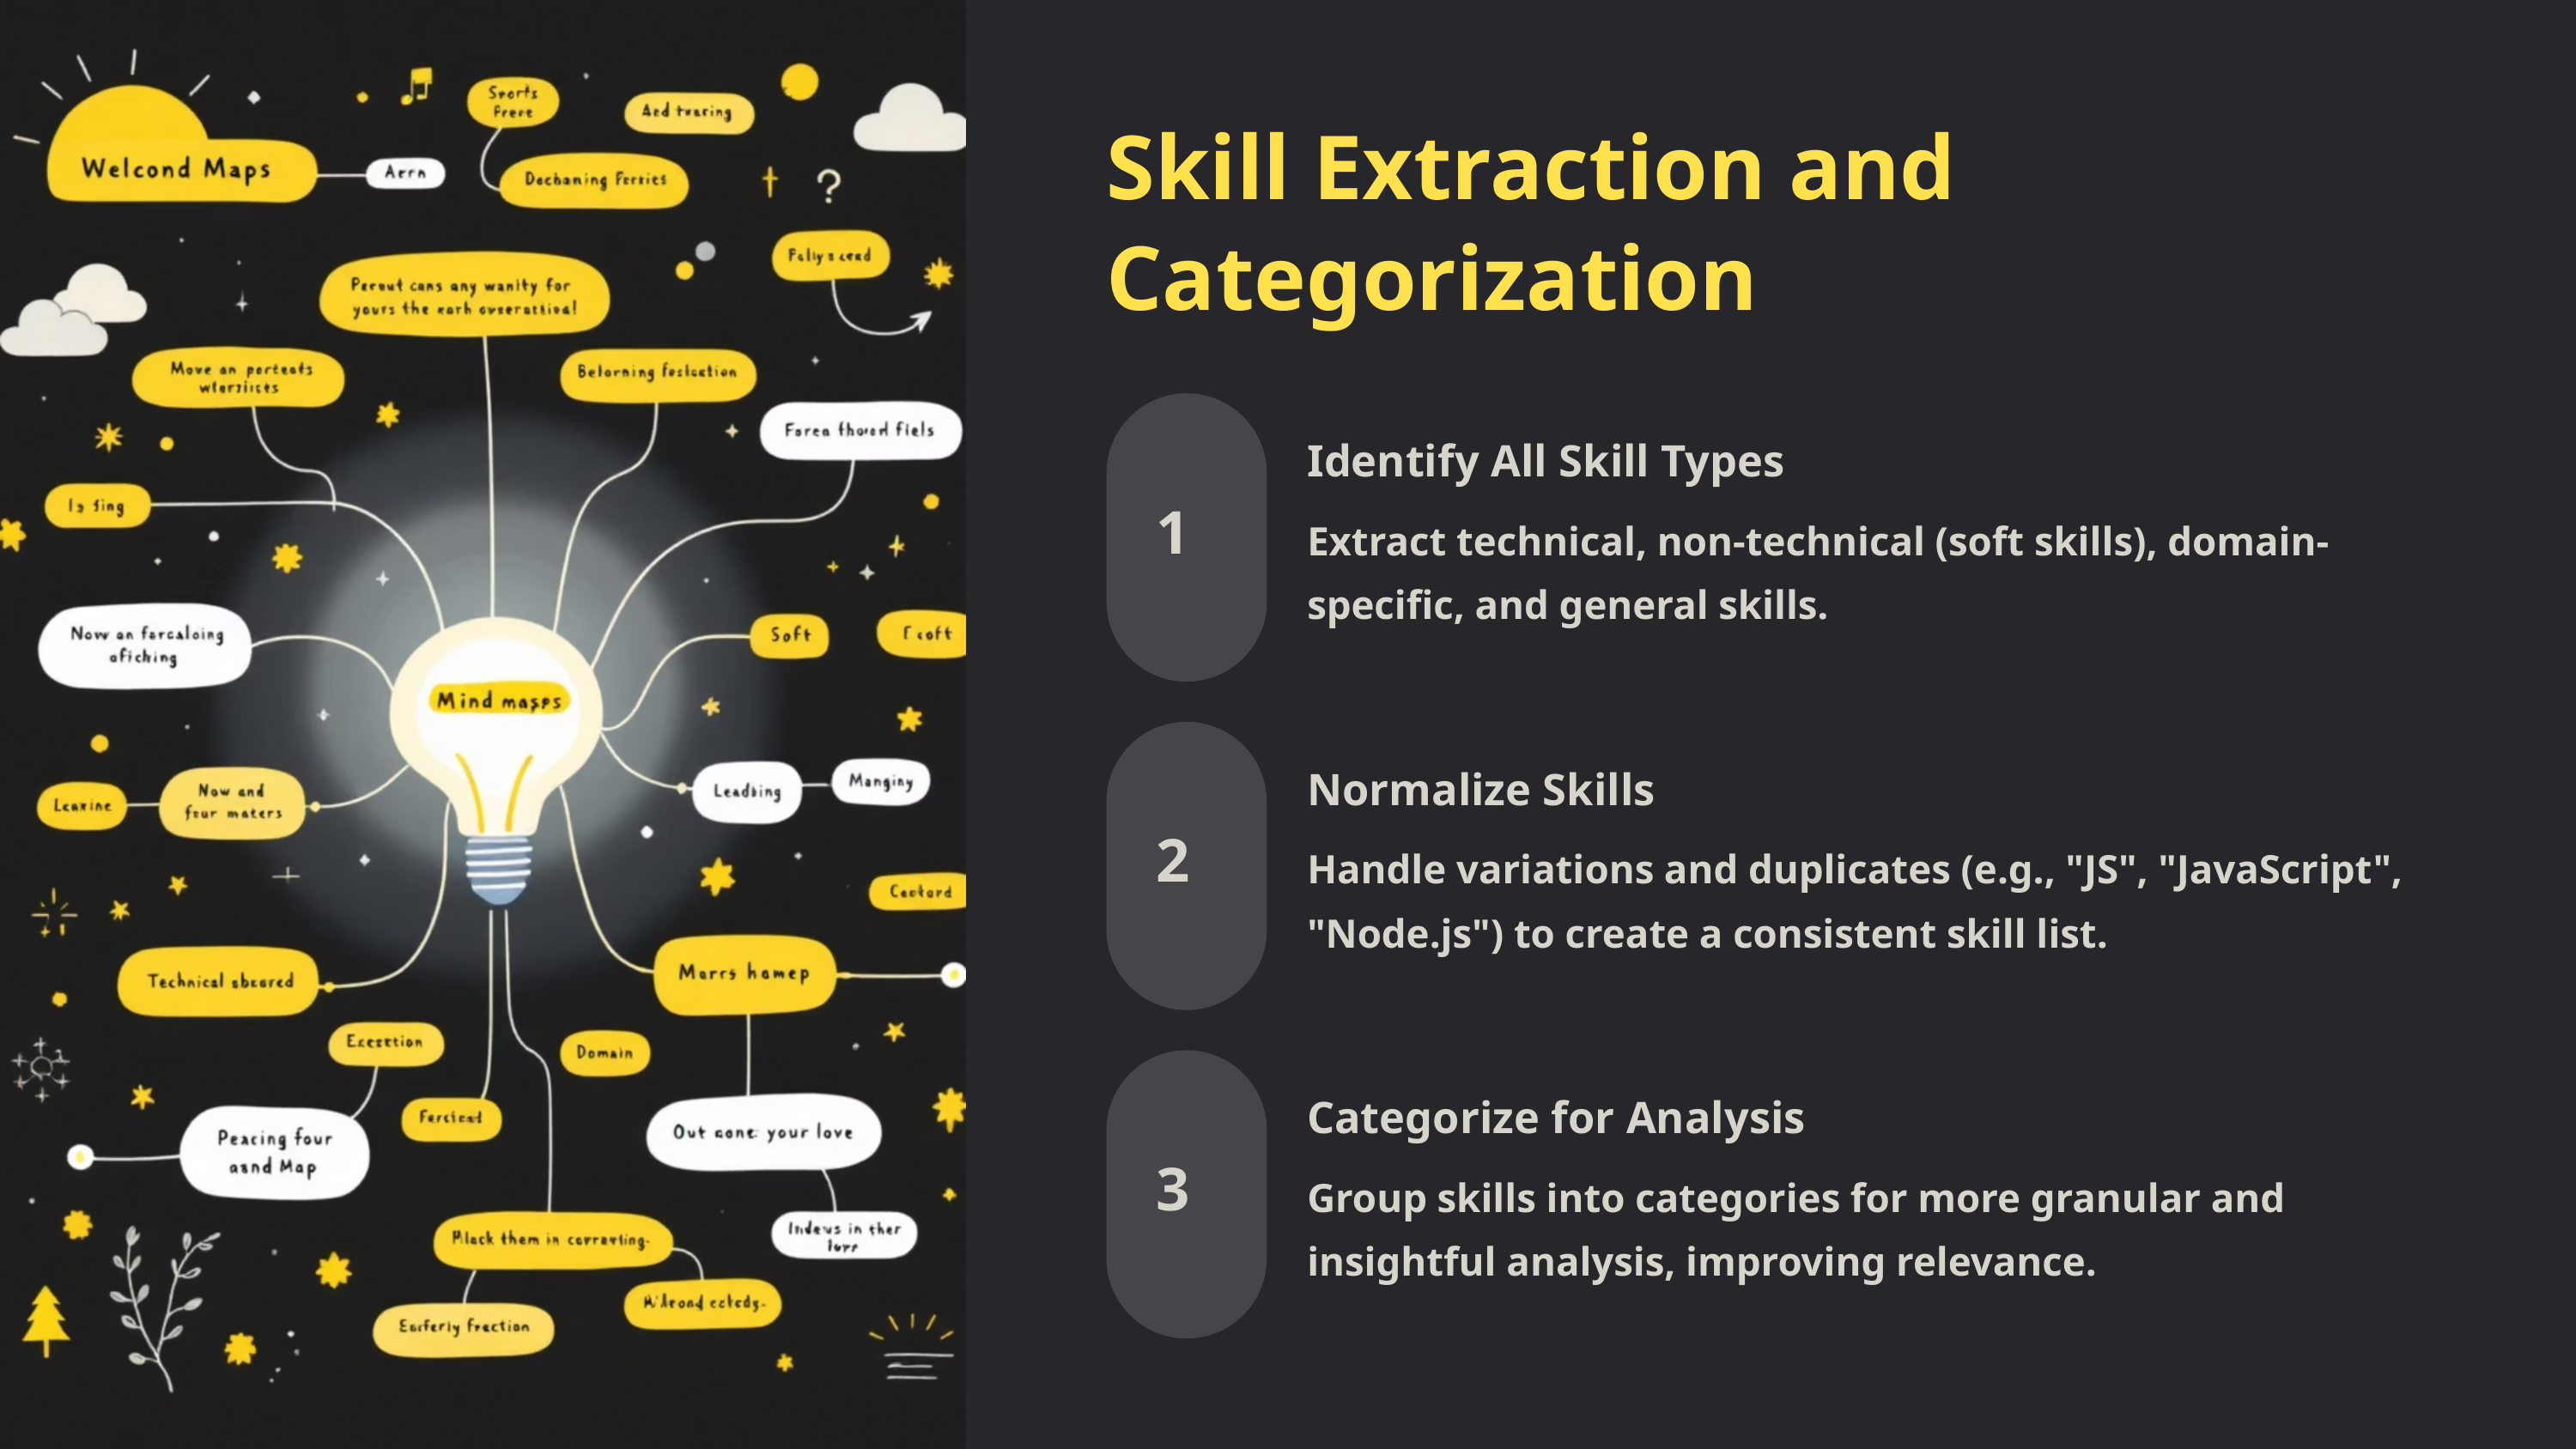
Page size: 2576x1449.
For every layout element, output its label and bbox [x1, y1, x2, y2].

text_box [0, 0, 967, 1449]
text_box [1106, 721, 1267, 1010]
text_box [1106, 1050, 1267, 1339]
text_box [967, 0, 2576, 1449]
text_box [1106, 392, 1267, 682]
